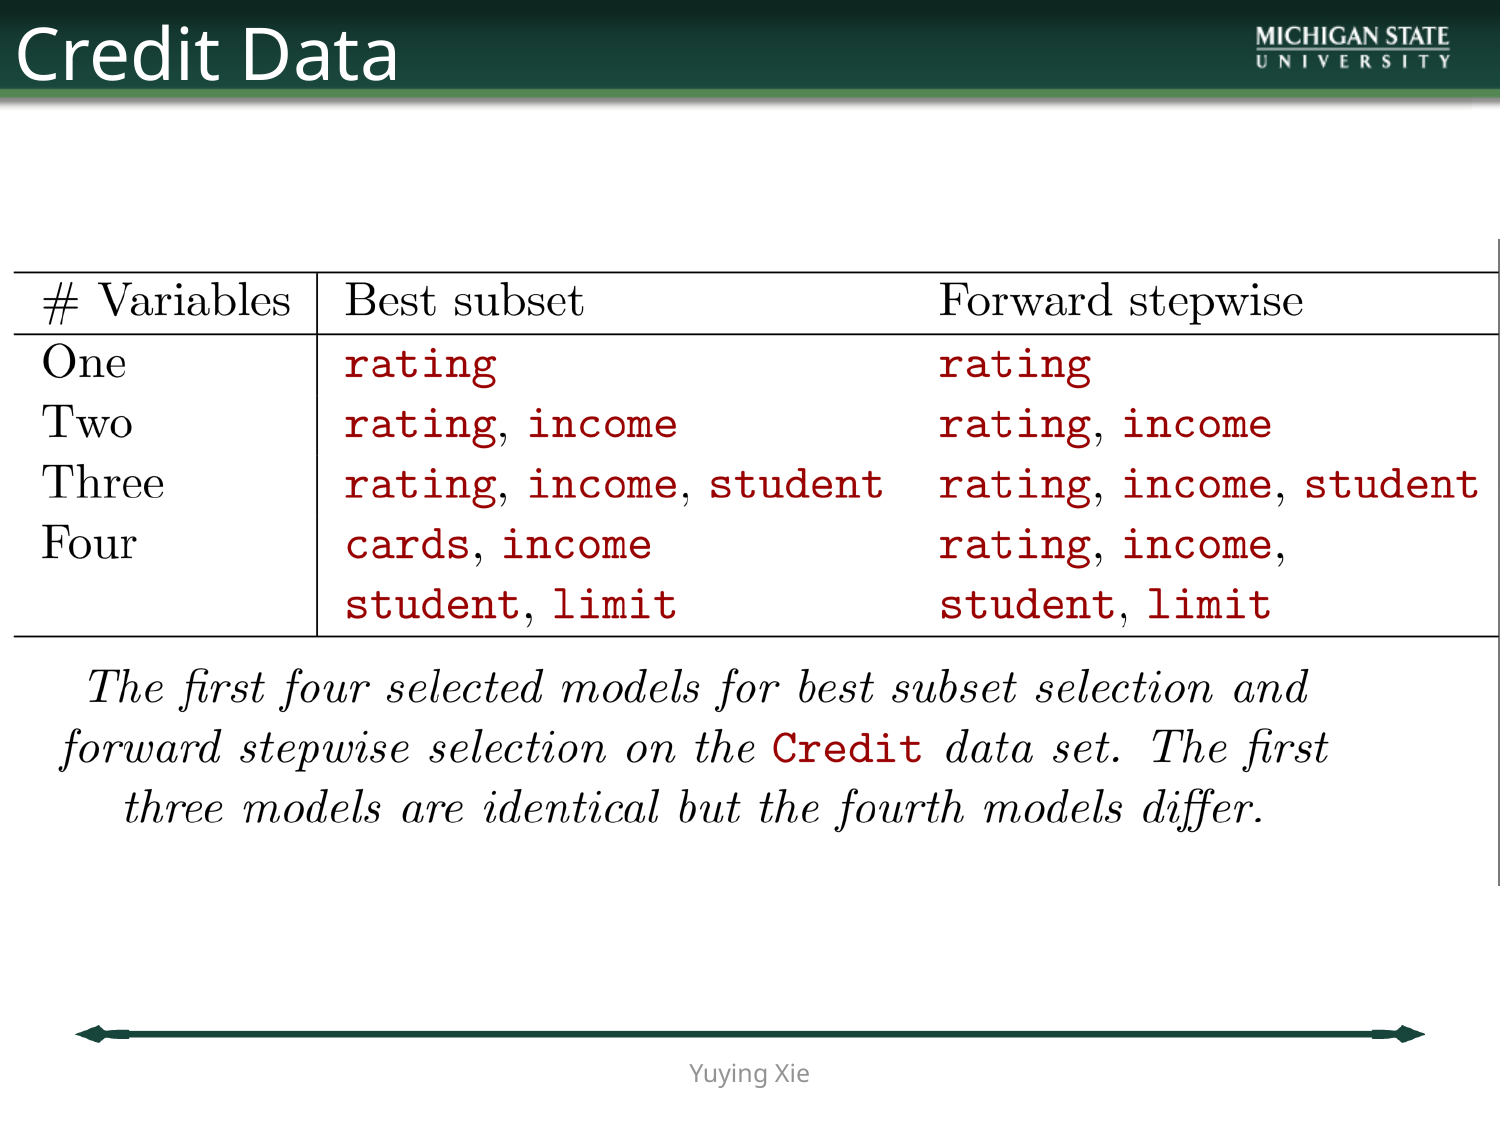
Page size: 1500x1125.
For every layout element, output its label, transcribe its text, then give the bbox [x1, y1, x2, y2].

footer Yuying Xie [512, 1042, 988, 1103]
text_box Credit Data [0, 0, 1302, 163]
picture [1302, 0, 1500, 110]
picture [75, 1025, 1425, 1043]
picture [0, 238, 1500, 886]
